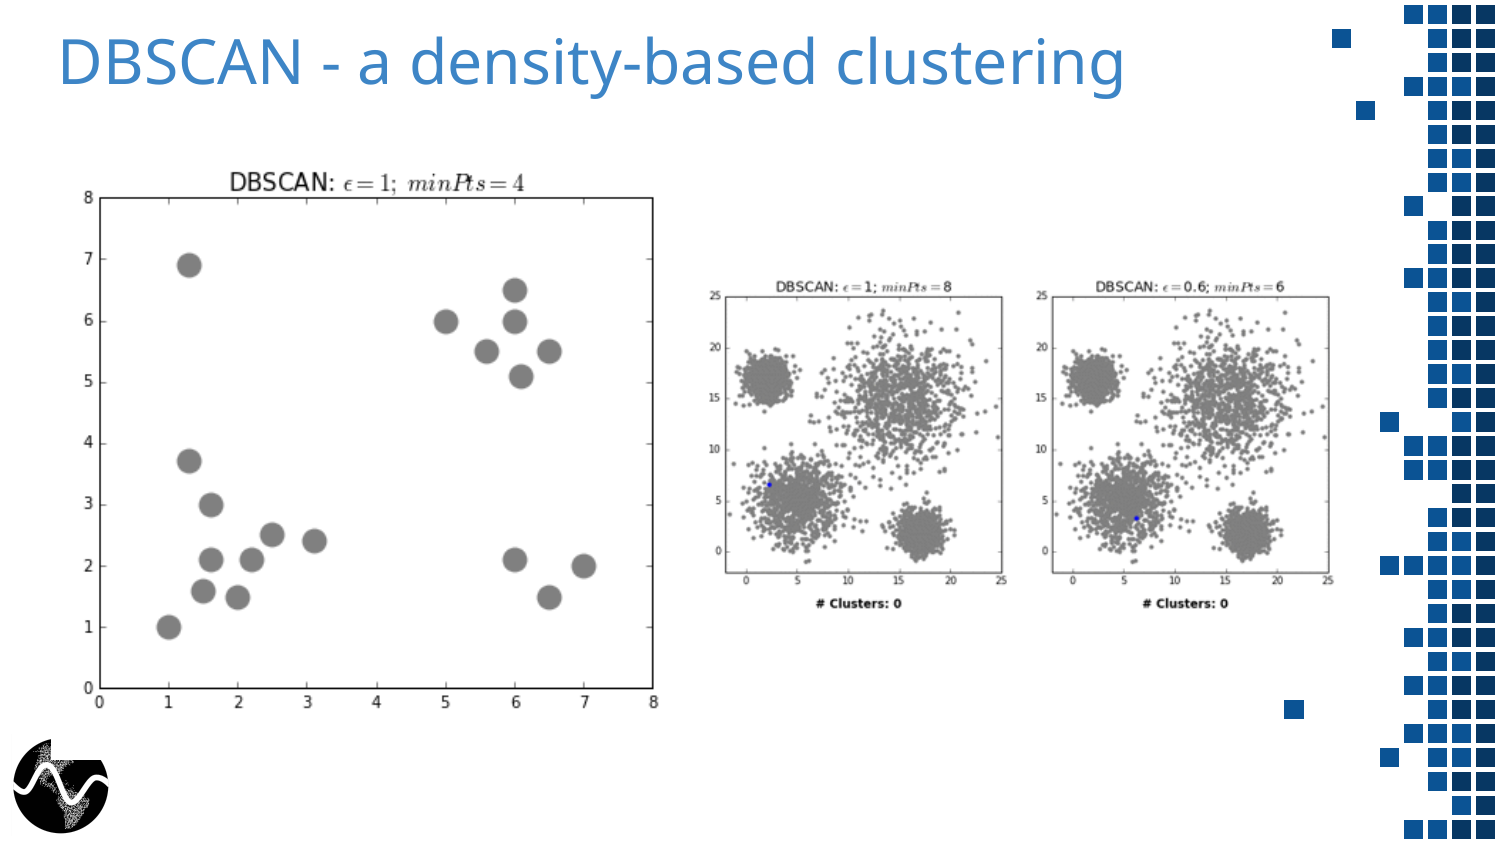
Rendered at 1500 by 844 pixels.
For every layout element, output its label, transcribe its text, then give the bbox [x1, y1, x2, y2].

picture [10, 163, 1365, 836]
title DBSCAN - a density-based clustering [42, 20, 1289, 112]
